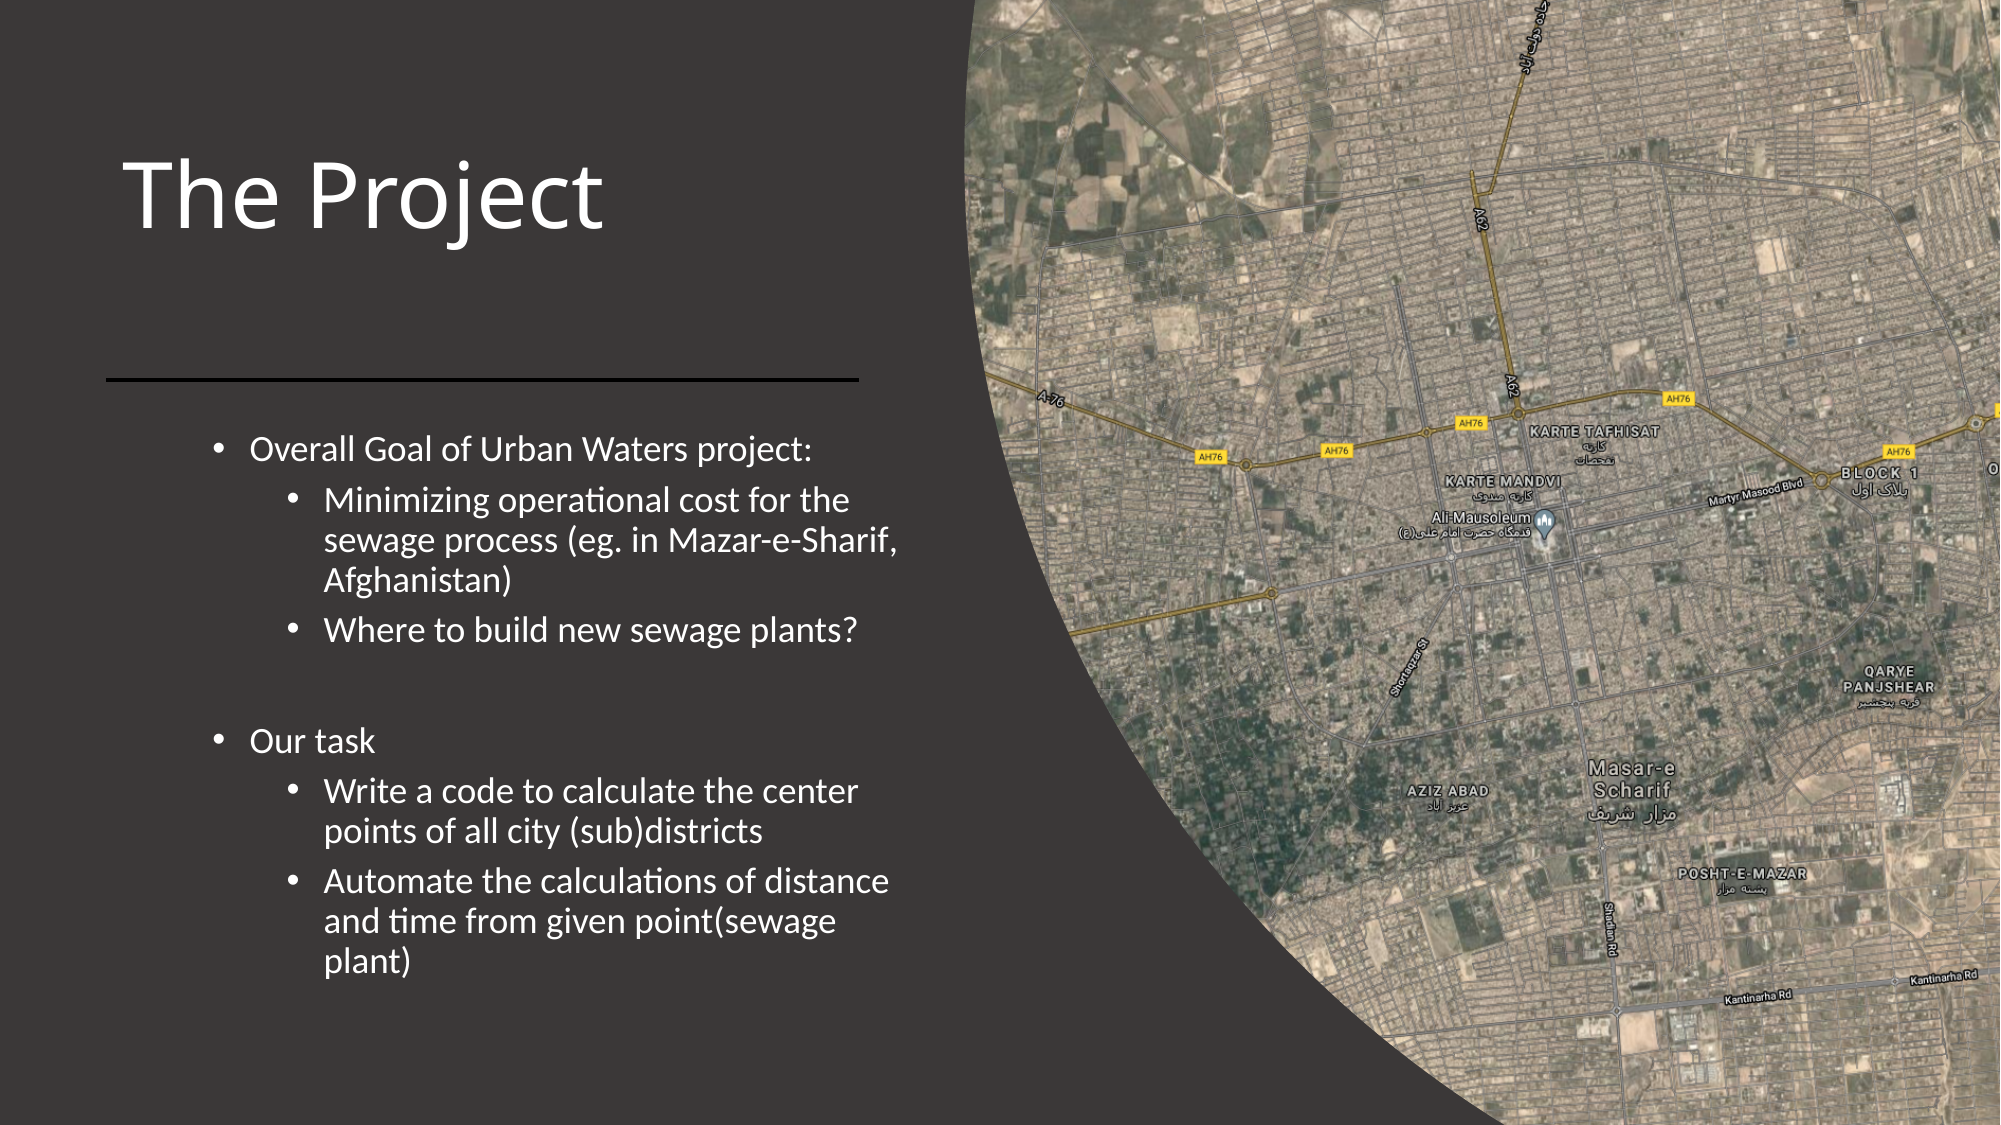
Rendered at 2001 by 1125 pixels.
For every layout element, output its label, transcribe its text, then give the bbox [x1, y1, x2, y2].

list Overall Goal of Urban Waters project: Minimizing operational cost for the sewage process (eg. in Mazar-e-Sharif, Afghanistan) Where to build new sewage plants? Our task Write a code to calculate the center points of all city (sub)districts Automate the calculations of distance and time from given point(sewage plant) [197, 422, 948, 991]
picture [964, 0, 2000, 1125]
title The Project [107, 59, 948, 338]
